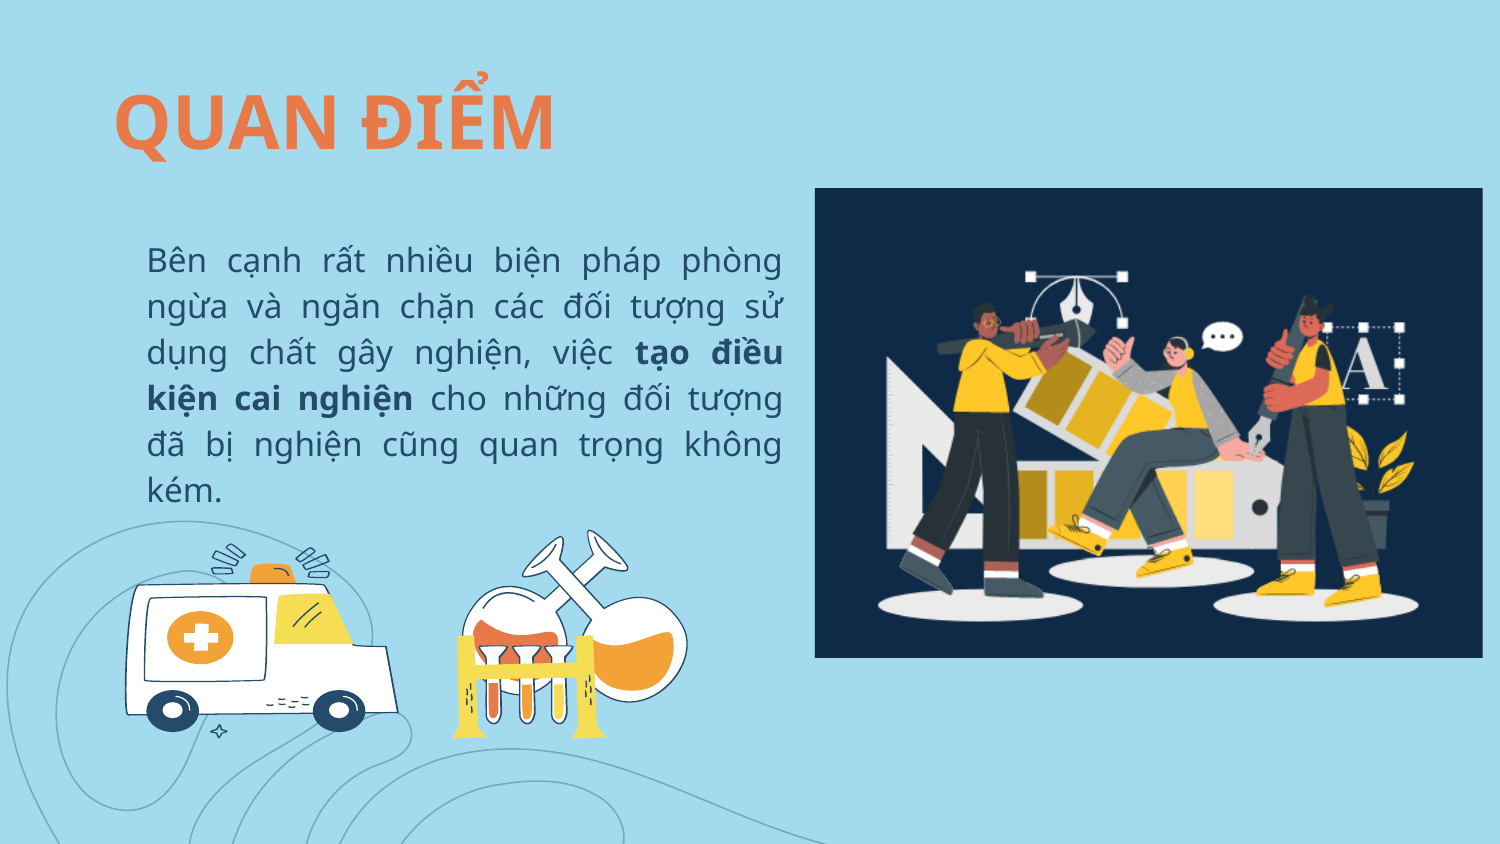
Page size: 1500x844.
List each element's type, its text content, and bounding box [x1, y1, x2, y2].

list Bên cạnh rất nhiều biện pháp phòng ngừa và ngăn chặn các đối tượng sử dụng chất gây nghiện, việc tạo điều kiện cai nghiện cho những đối tượng đã bị nghiện cũng quan trọng không kém. [131, 218, 800, 658]
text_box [121, 543, 399, 739]
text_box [445, 529, 700, 739]
picture [814, 188, 1483, 659]
title QUAN ĐIỂM [97, 59, 1344, 161]
